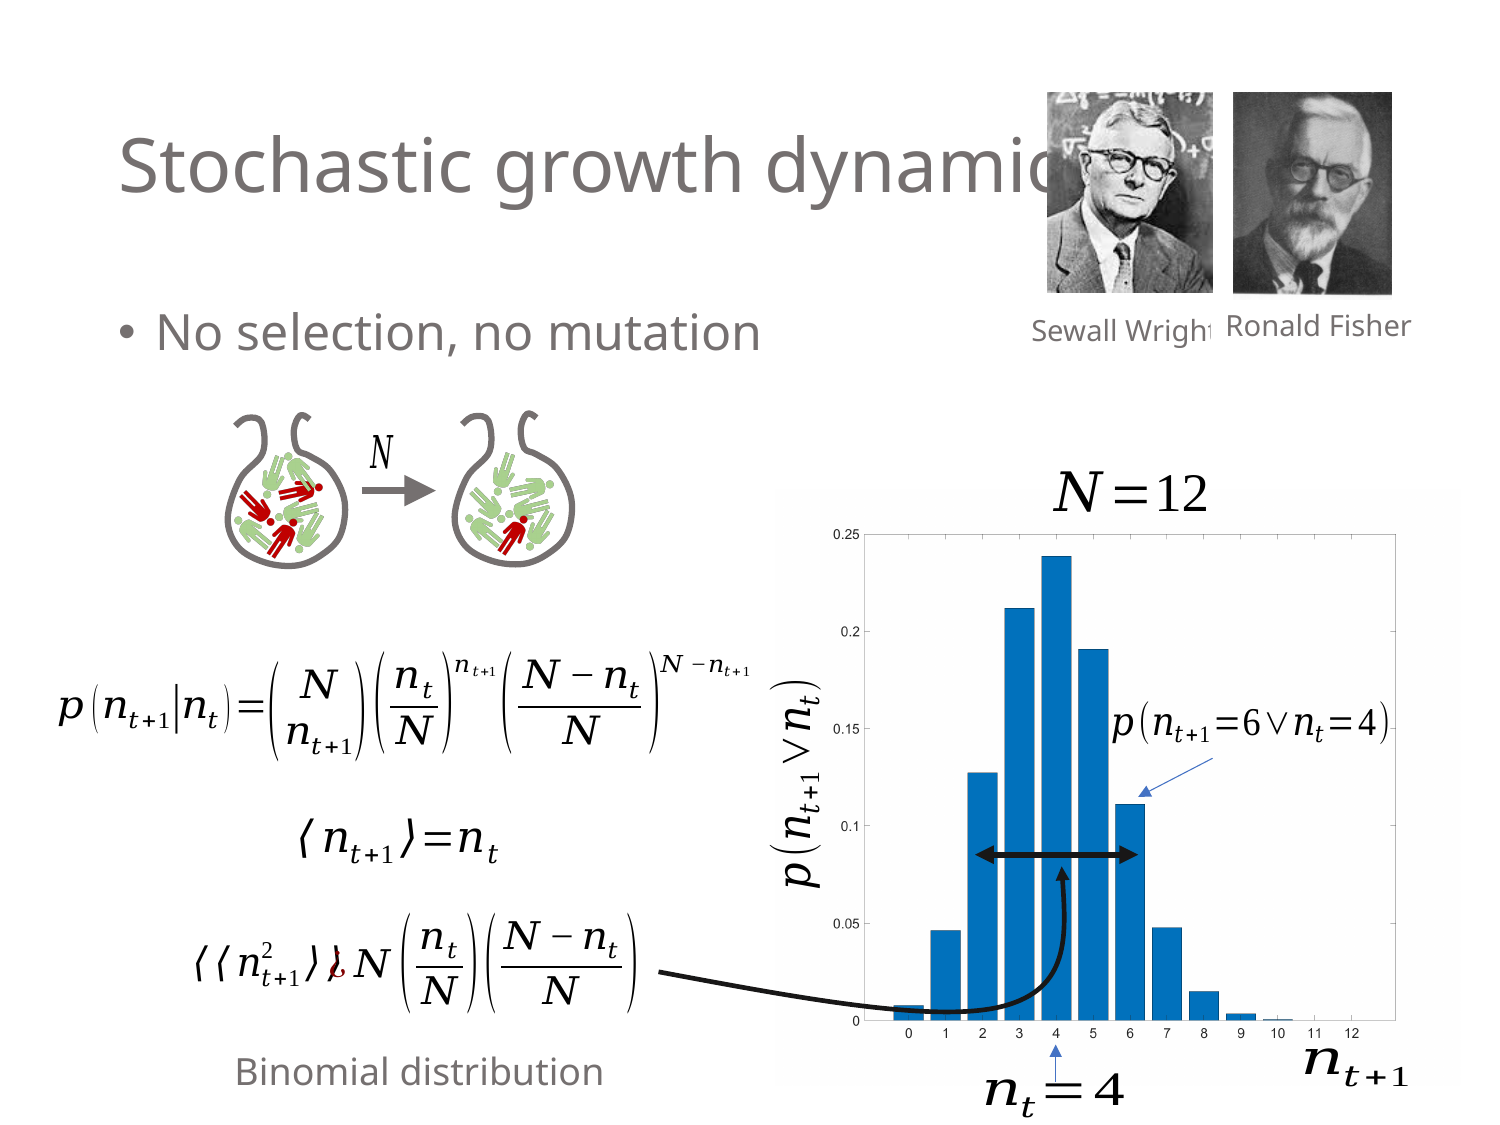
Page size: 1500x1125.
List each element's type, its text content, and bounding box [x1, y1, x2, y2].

list No selection, no mutation [103, 299, 1397, 1014]
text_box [192, 911, 640, 1018]
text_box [1138, 758, 1213, 797]
text_box Ronald Fisher [1210, 299, 1427, 350]
picture [1233, 92, 1392, 313]
picture [1047, 92, 1213, 293]
title Stochastic growth dynamics [103, 59, 1397, 278]
text_box [658, 943, 765, 993]
text_box Sewall Wright [1016, 305, 1233, 356]
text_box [765, 463, 1461, 1124]
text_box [227, 413, 572, 567]
picture [220, 527, 227, 541]
text_box Binomial distribution [219, 1040, 620, 1101]
